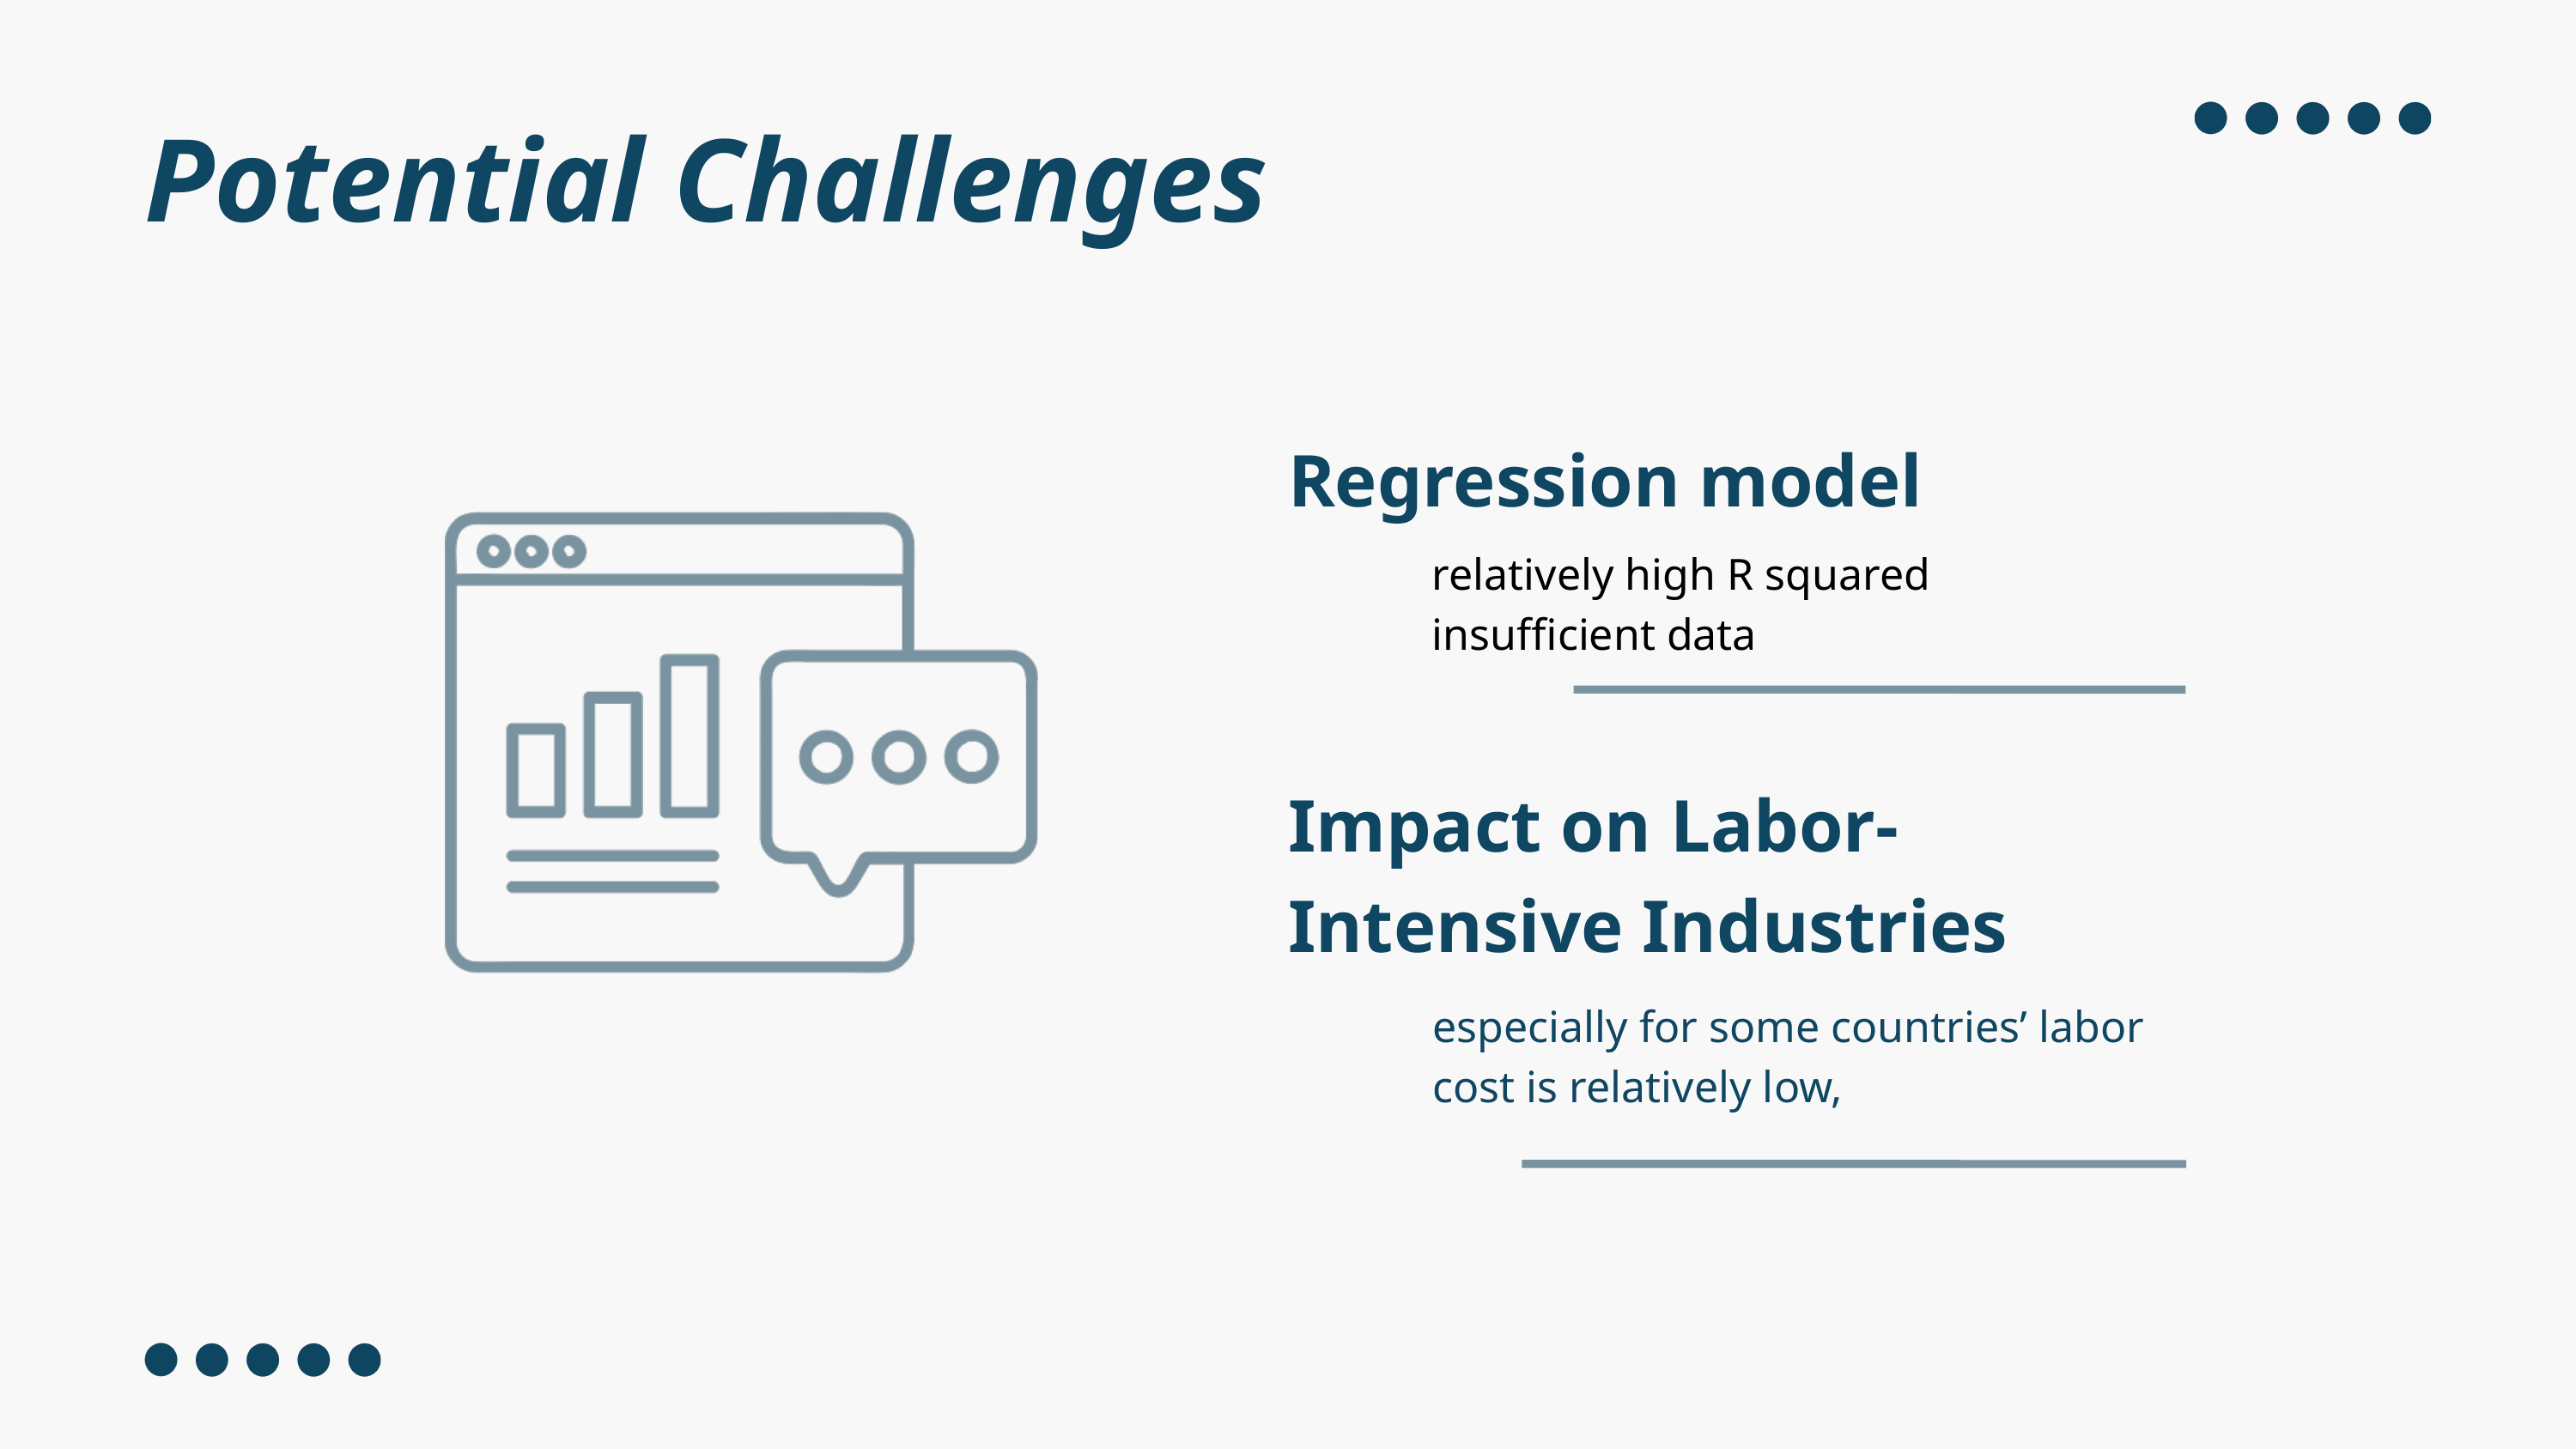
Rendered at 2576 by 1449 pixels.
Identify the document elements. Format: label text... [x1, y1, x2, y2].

text_box relatively high R squared insufficient data [1432, 538, 2186, 659]
text_box [444, 512, 1038, 973]
text_box Potential Challenges [144, 84, 1542, 246]
text_box [2194, 100, 2432, 136]
text_box [144, 1342, 381, 1378]
text_box Impact on Labor-Intensive Industries [1288, 766, 2196, 967]
text_box Regression model [1287, 421, 2042, 522]
text_box especially for some countries’ labor cost is relatively low, [1432, 991, 2187, 1112]
